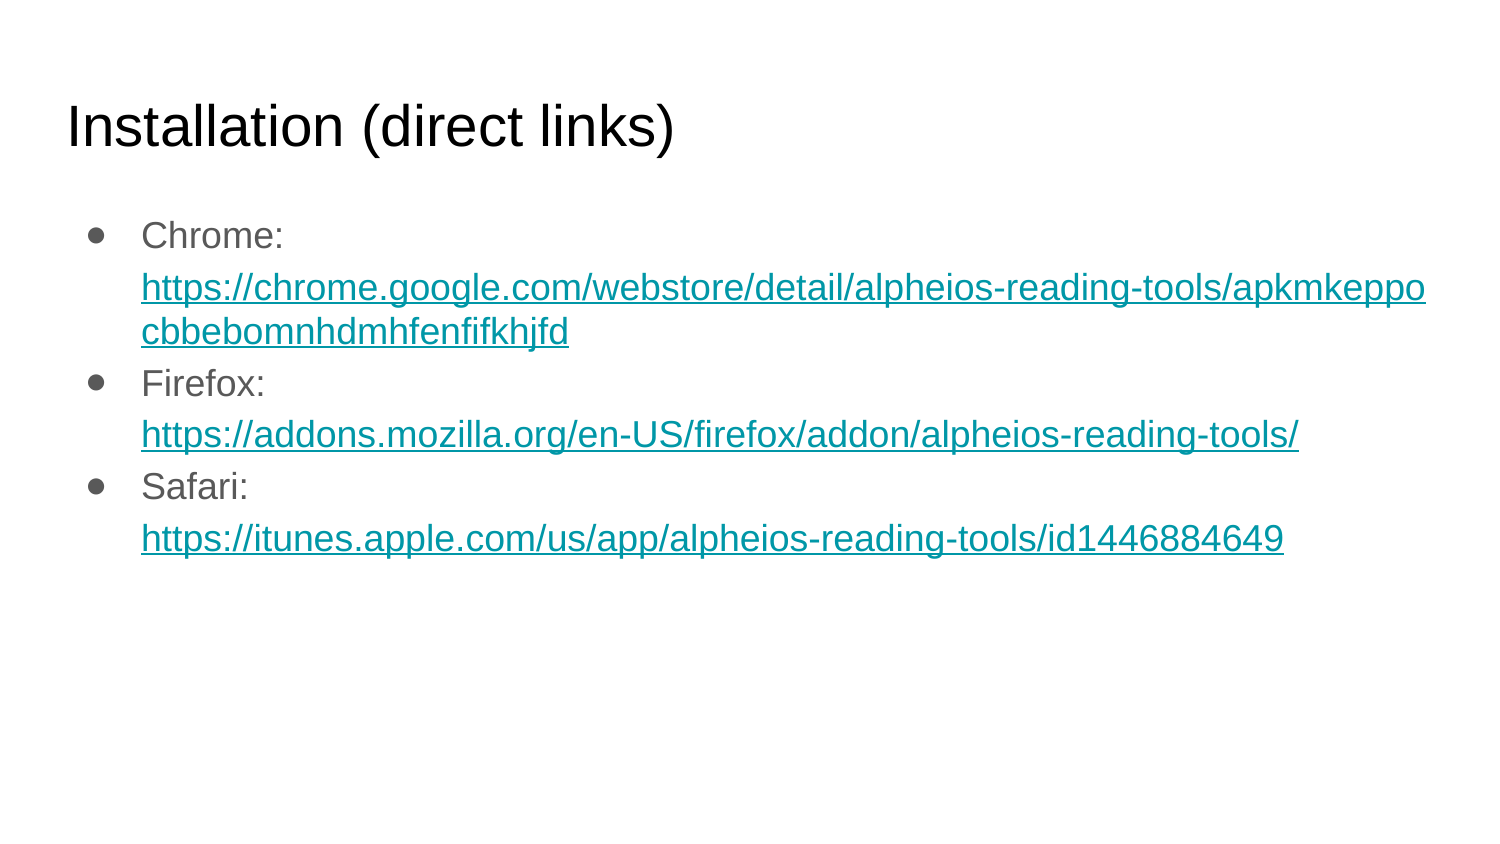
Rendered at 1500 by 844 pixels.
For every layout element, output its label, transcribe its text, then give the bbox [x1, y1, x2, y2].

list Chrome: https://chrome.google.com/webstore/detail/alpheios-reading-tools/apkmkeppocbbebomnhdmhfenfifkhjfd Firefox: https://addons.mozilla.org/en-US/firefox/addon/alpheios-reading-tools/ Safari: https://itunes.apple.com/us/app/alpheios-reading-tools/id1446884649 [51, 189, 1449, 750]
title Installation (direct links) [51, 72, 1449, 167]
